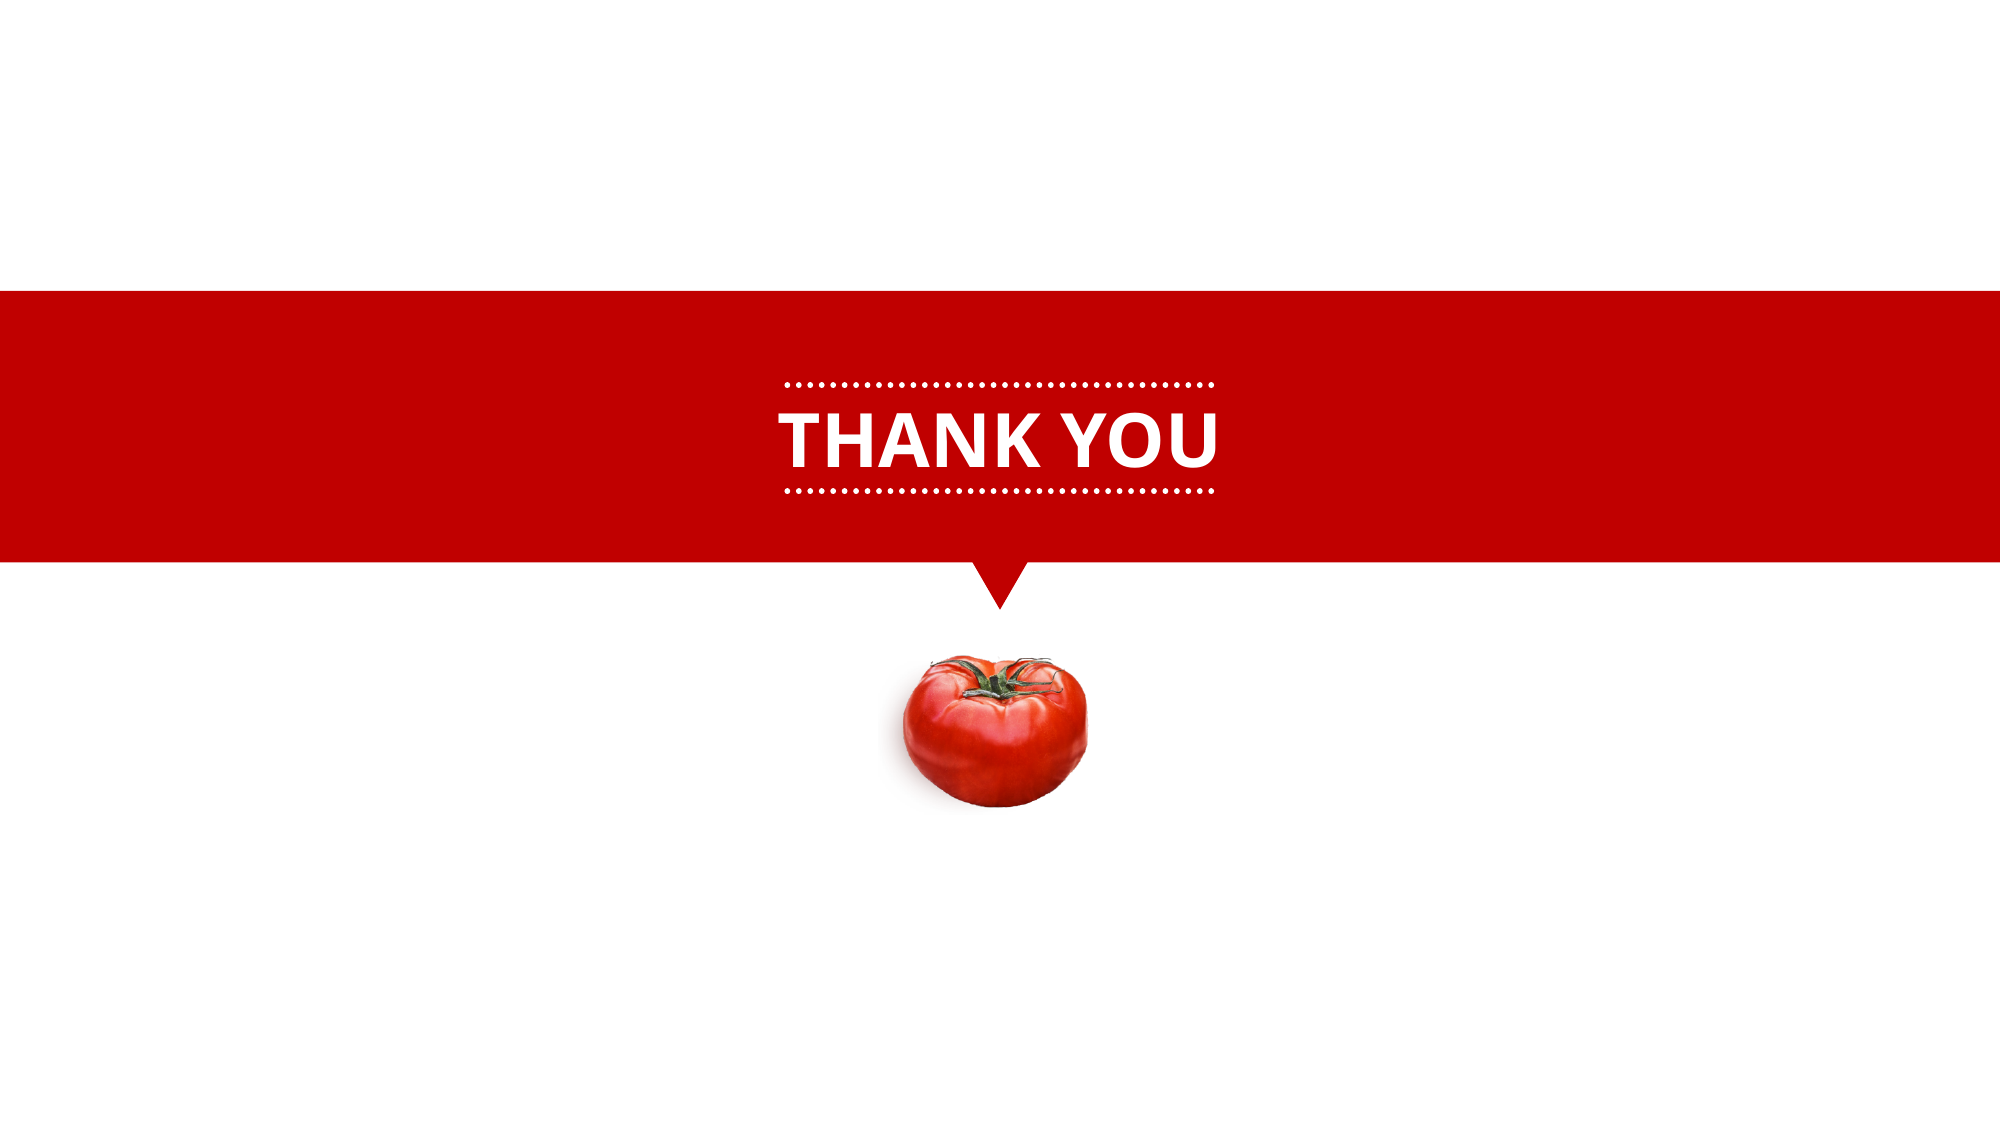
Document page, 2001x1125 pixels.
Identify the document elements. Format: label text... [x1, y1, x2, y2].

text_box [943, 513, 1057, 612]
picture [893, 644, 1107, 818]
text_box [0, 289, 2000, 565]
text_box THANK YOU [762, 385, 1238, 490]
